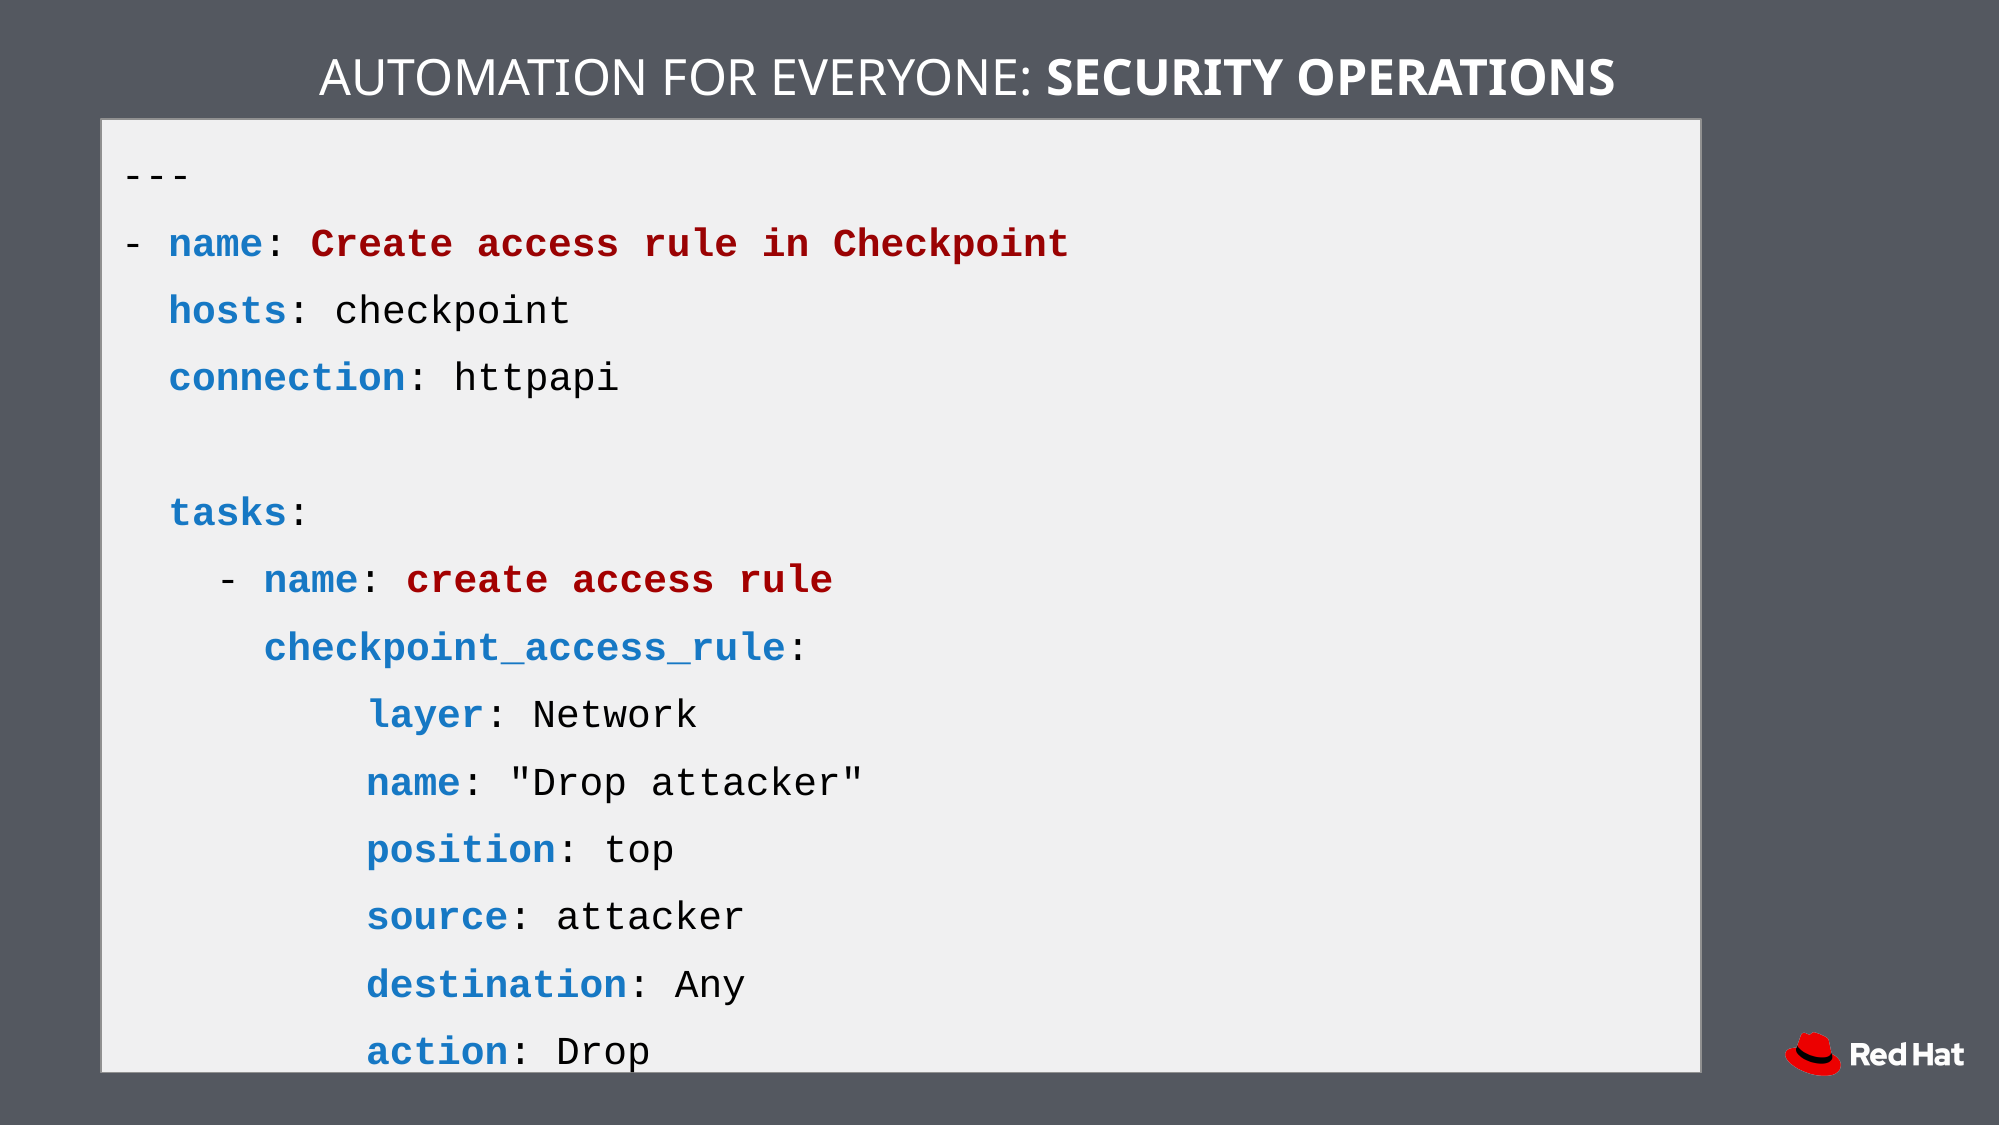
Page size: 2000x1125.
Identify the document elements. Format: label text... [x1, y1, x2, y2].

text_box --- - name: Create access rule in Checkpoint hosts: checkpoint connection: httpapi tasks: - name: create access rule checkpoint_access_rule: layer: Network name: "Drop attacker" position: top source: attacker destination: Any action: Drop [100, 120, 1702, 1073]
picture [1785, 1032, 1964, 1076]
text_box AUTOMATION FOR EVERYONE: SECURITY OPERATIONS [76, 25, 1860, 120]
